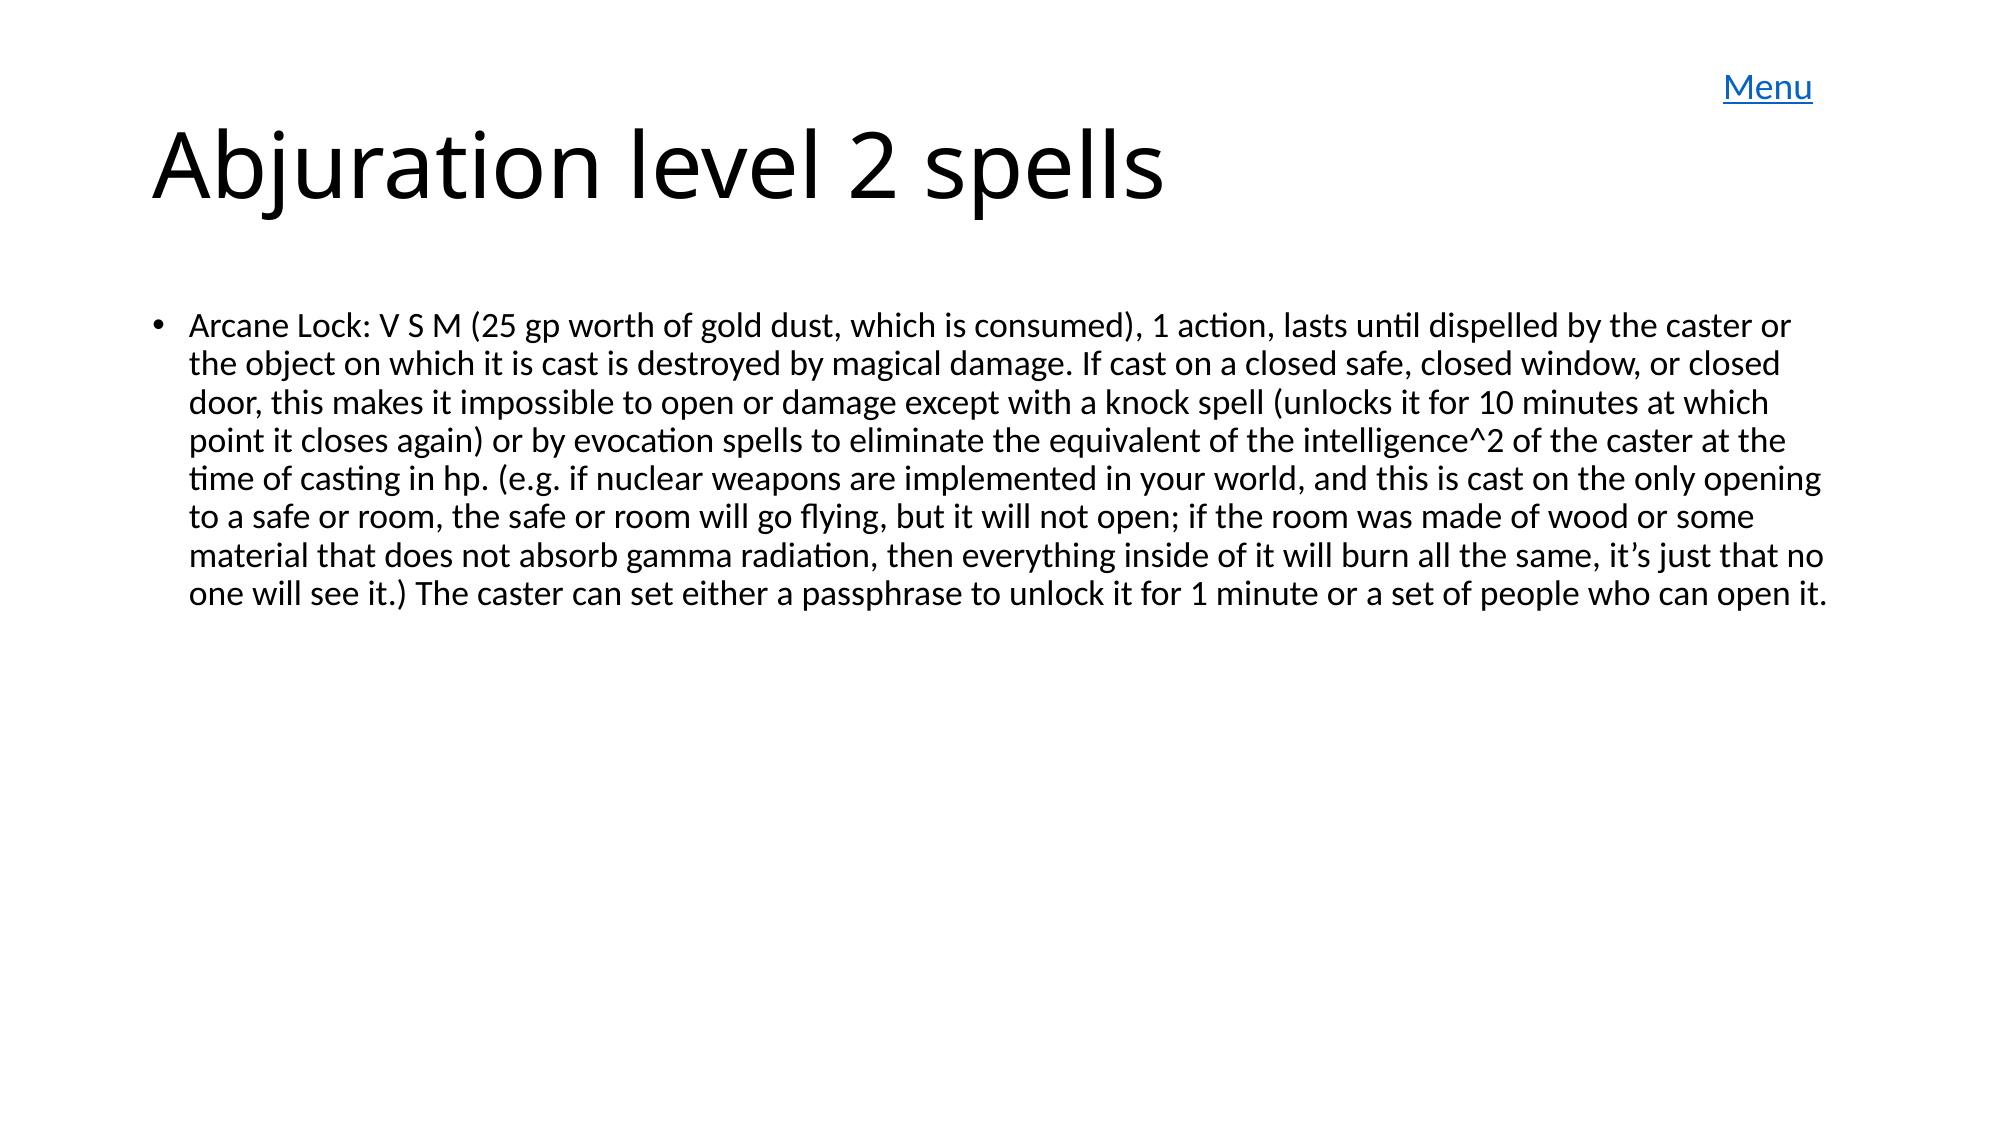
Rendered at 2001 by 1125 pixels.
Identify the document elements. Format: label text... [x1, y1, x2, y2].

text_box Menu [1347, 9, 1828, 115]
title Abjuration level 2 spells [137, 59, 1863, 278]
list Arcane Lock: V S M (25 gp worth of gold dust, which is consumed), 1 action, lasts until dispelled by the caster or the object on which it is cast is destroyed by magical damage. If cast on a closed safe, closed window, or closed door, this makes it impossible to open or damage except with a knock spell (unlocks it for 10 minutes at which point it closes again) or by evocation spells to eliminate the equivalent of the intelligence^2 of the caster at the time of casting in hp. (e.g. if nuclear weapons are implemented in your world, and this is cast on the only opening to a safe or room, the safe or room will go flying, but it will not open; if the room was made of wood or some material that does not absorb gamma radiation, then everything inside of it will burn all the same, it’s just that no one will see it.) The caster can set either a passphrase to unlock it for 1 minute or a set of people who can open it. [137, 299, 1863, 651]
